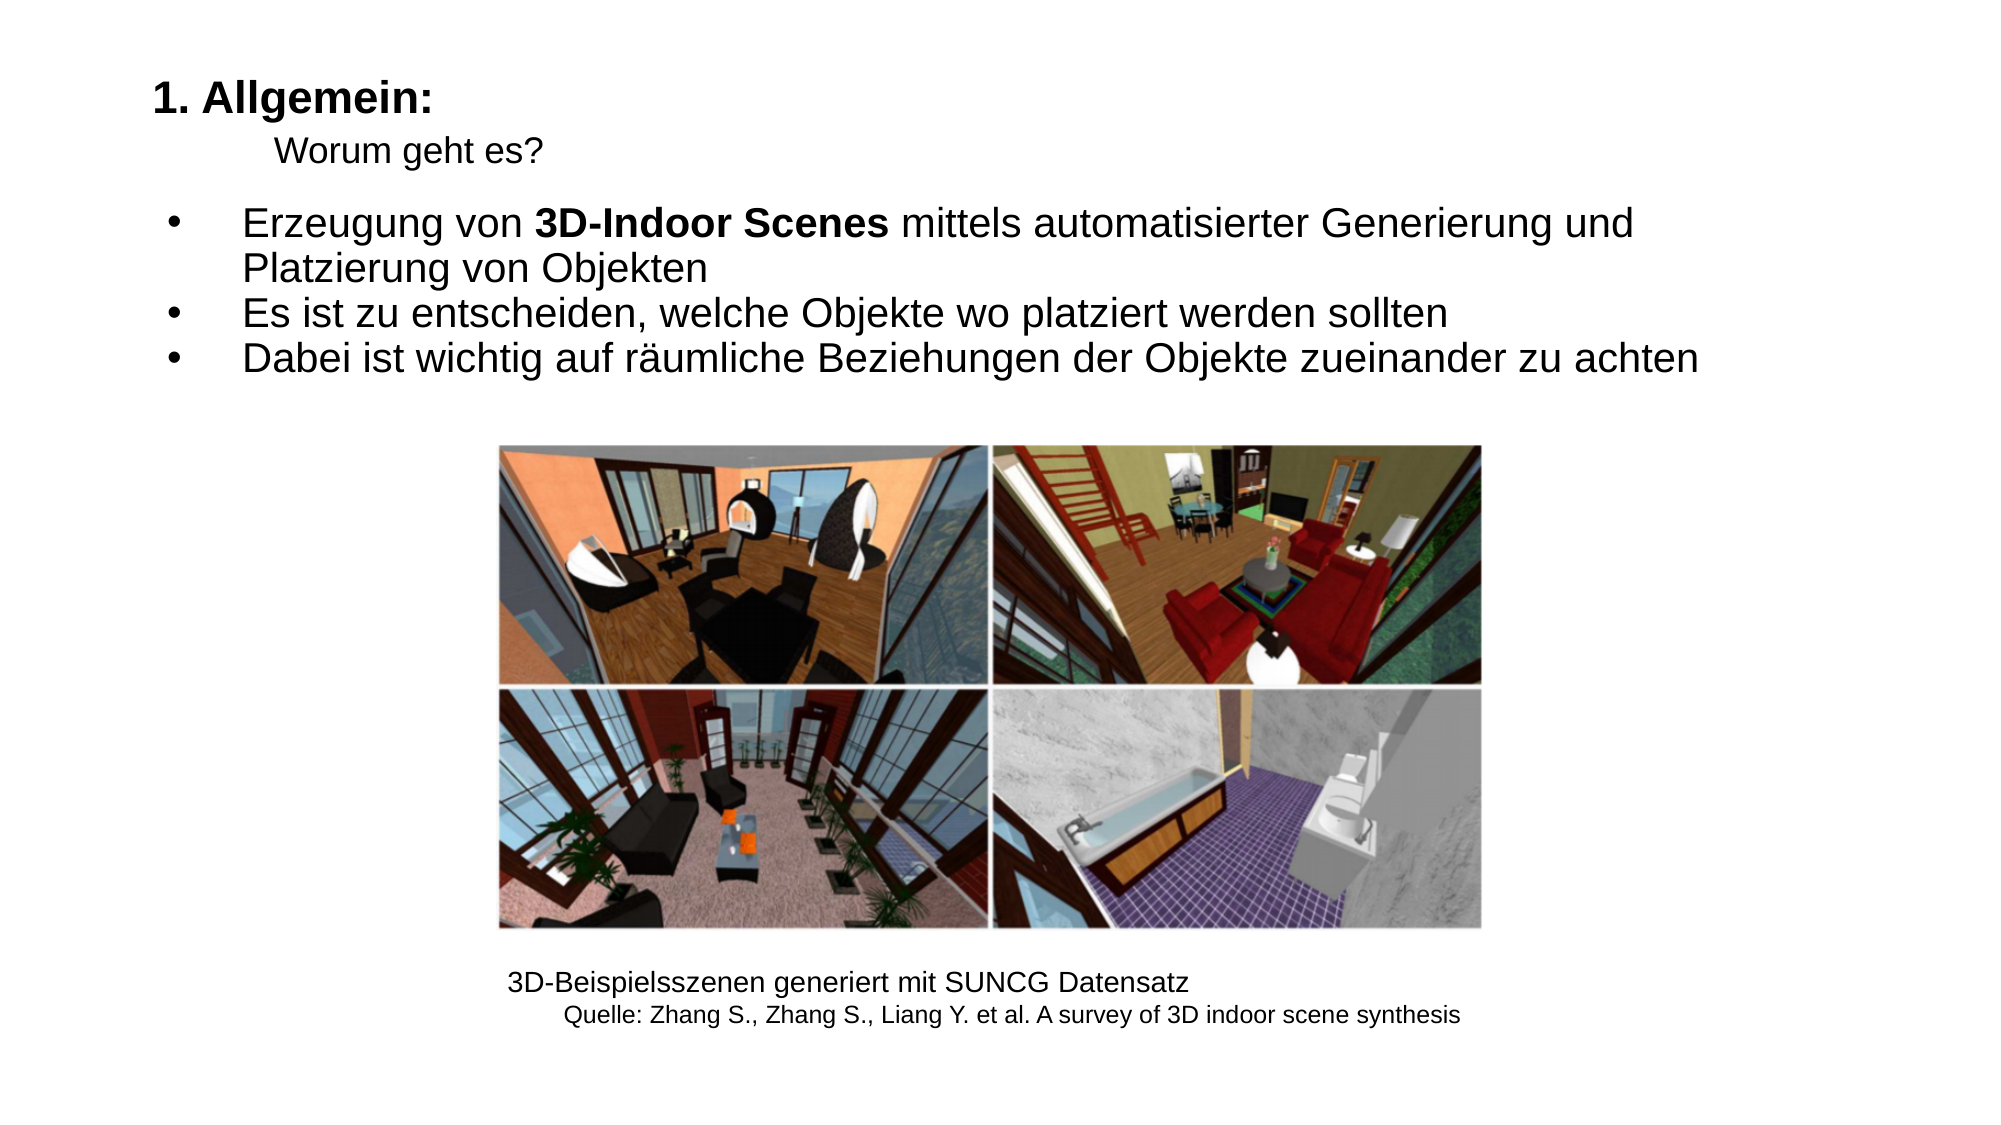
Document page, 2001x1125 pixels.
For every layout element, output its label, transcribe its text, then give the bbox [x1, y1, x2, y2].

text_box 3D-Beispielsszenen generiert mit SUNCG Datensatz Quelle: Zhang S., Zhang S., Liang Y. et al. A survey of 3D indoor scene synthesis [496, 952, 1495, 1026]
list Erzeugung von 3D-Indoor Scenes mittels automatisierter Generierung und Platzierung von Objekten Es ist zu entscheiden, welche Objekte wo platziert werden sollten Dabei ist wichtig auf räumliche Beziehungen der Objekte zueinander zu achten [137, 194, 1863, 439]
picture [495, 430, 1504, 932]
title 1. Allgemein: Worum geht es? [137, 59, 624, 181]
